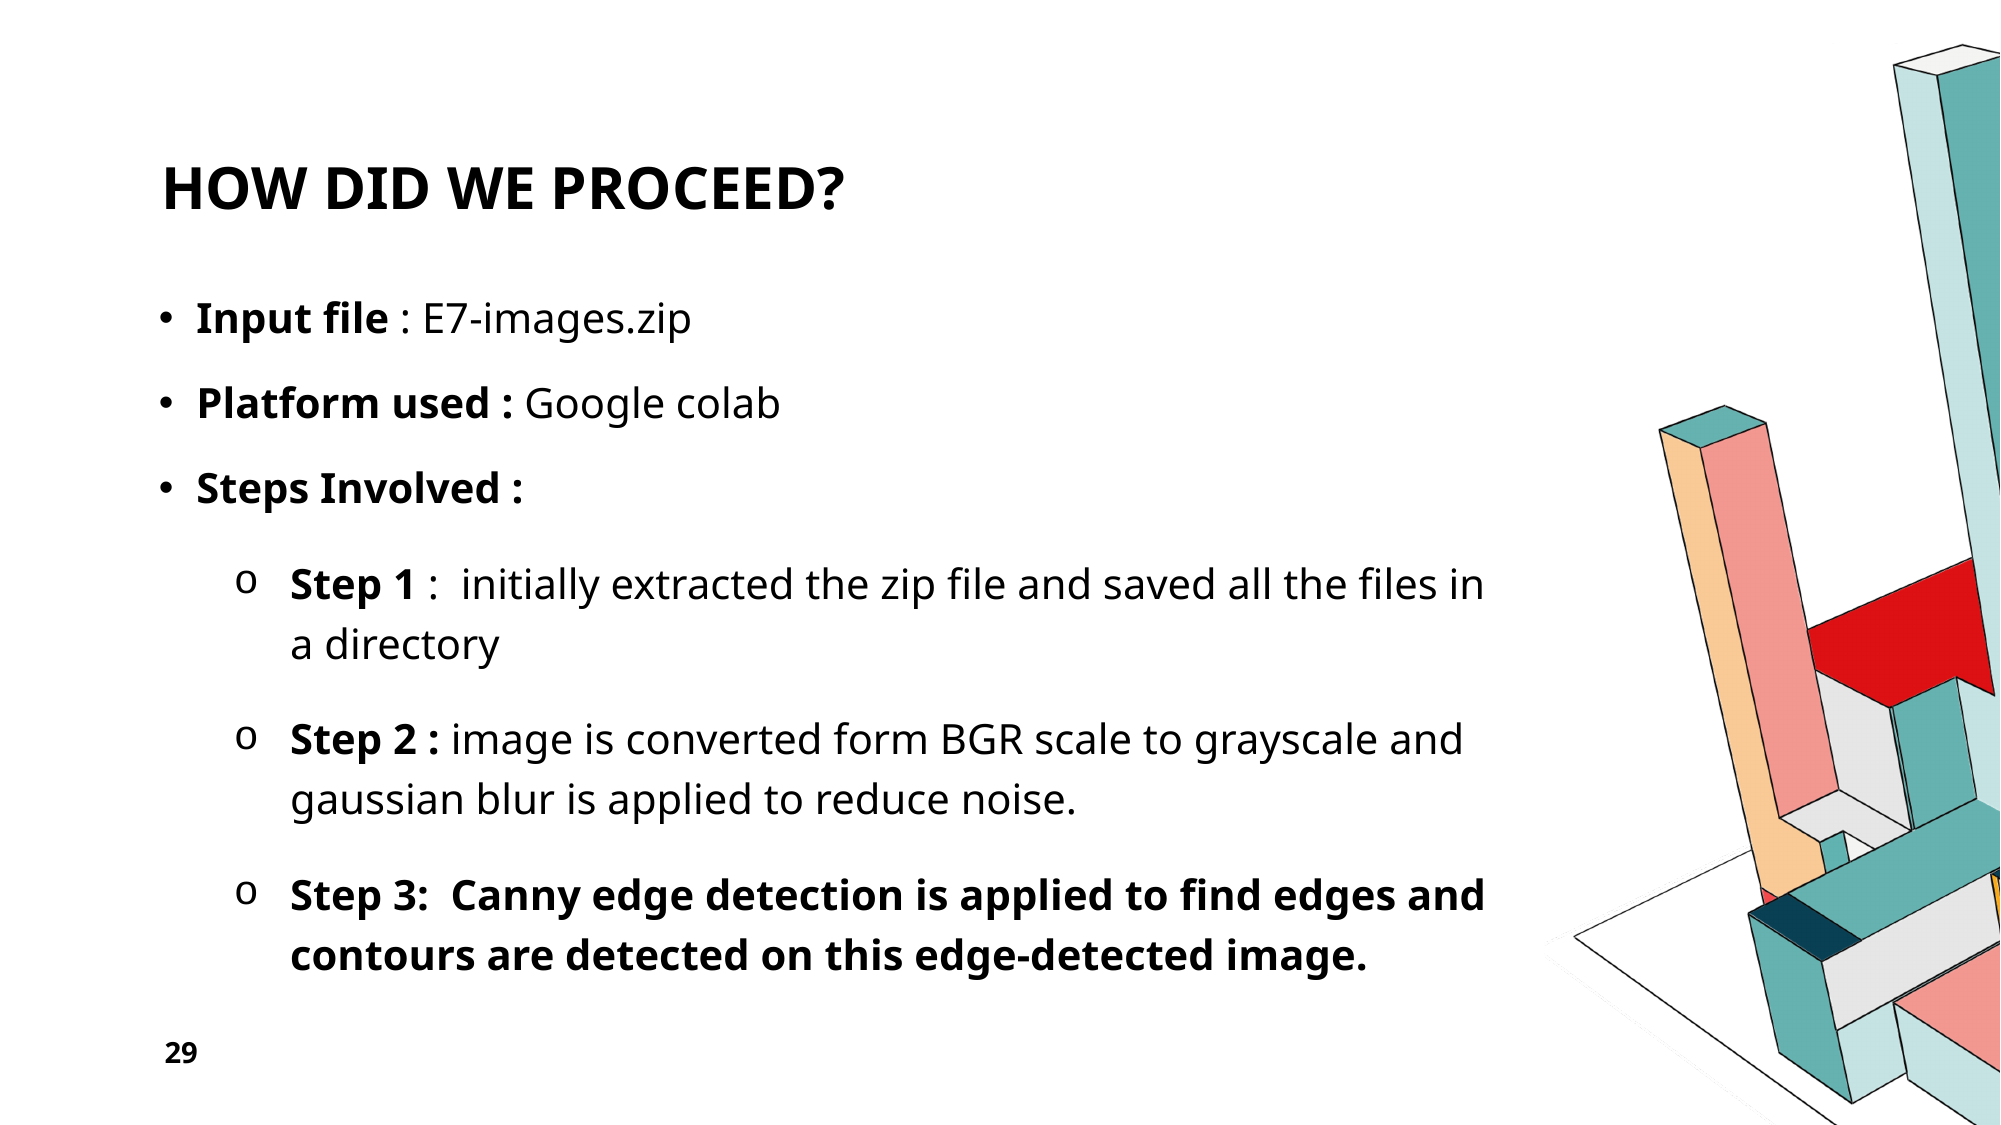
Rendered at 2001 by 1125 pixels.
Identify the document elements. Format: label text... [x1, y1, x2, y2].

slide_number 29 [149, 1024, 588, 1085]
title How did We proceed? [146, 11, 1508, 230]
list Input file : E7-images.zip Platform used : Google colab Steps Involved : Step 1 : initially extracted the zip file and saved all the files in a directory Step 2 : image is converted form BGR scale to grayscale and gaussian blur is applied to reduce noise. Step 3: Canny edge detection is applied to find edges and contours are detected on this edge-detected image. [143, 274, 1504, 1009]
picture [1544, 43, 2000, 1125]
